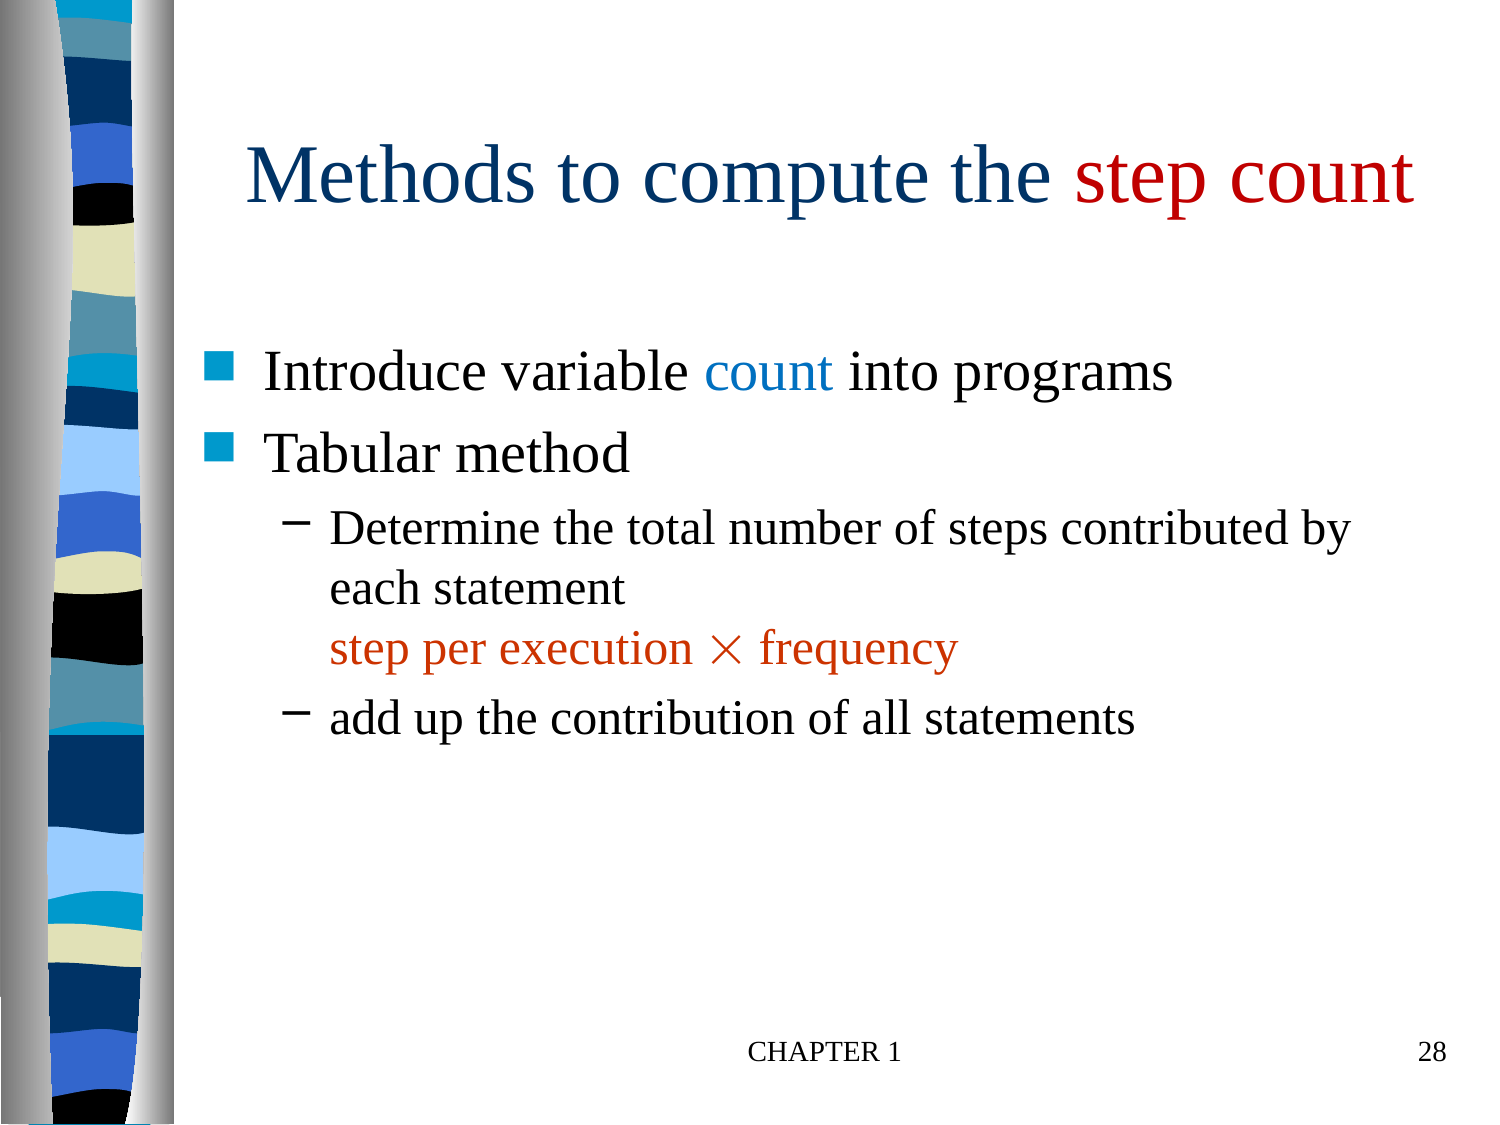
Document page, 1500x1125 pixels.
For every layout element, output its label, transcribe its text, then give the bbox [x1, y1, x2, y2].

title Methods to compute the step count [192, 75, 1468, 263]
slide_number 28 [1149, 1025, 1463, 1100]
list Introduce variable count into programs Tabular method Determine the total number of steps contributed by each statement step per execution  frequency add up the contribution of all statements [192, 324, 1468, 650]
footer CHAPTER 1 [587, 1025, 1063, 1100]
